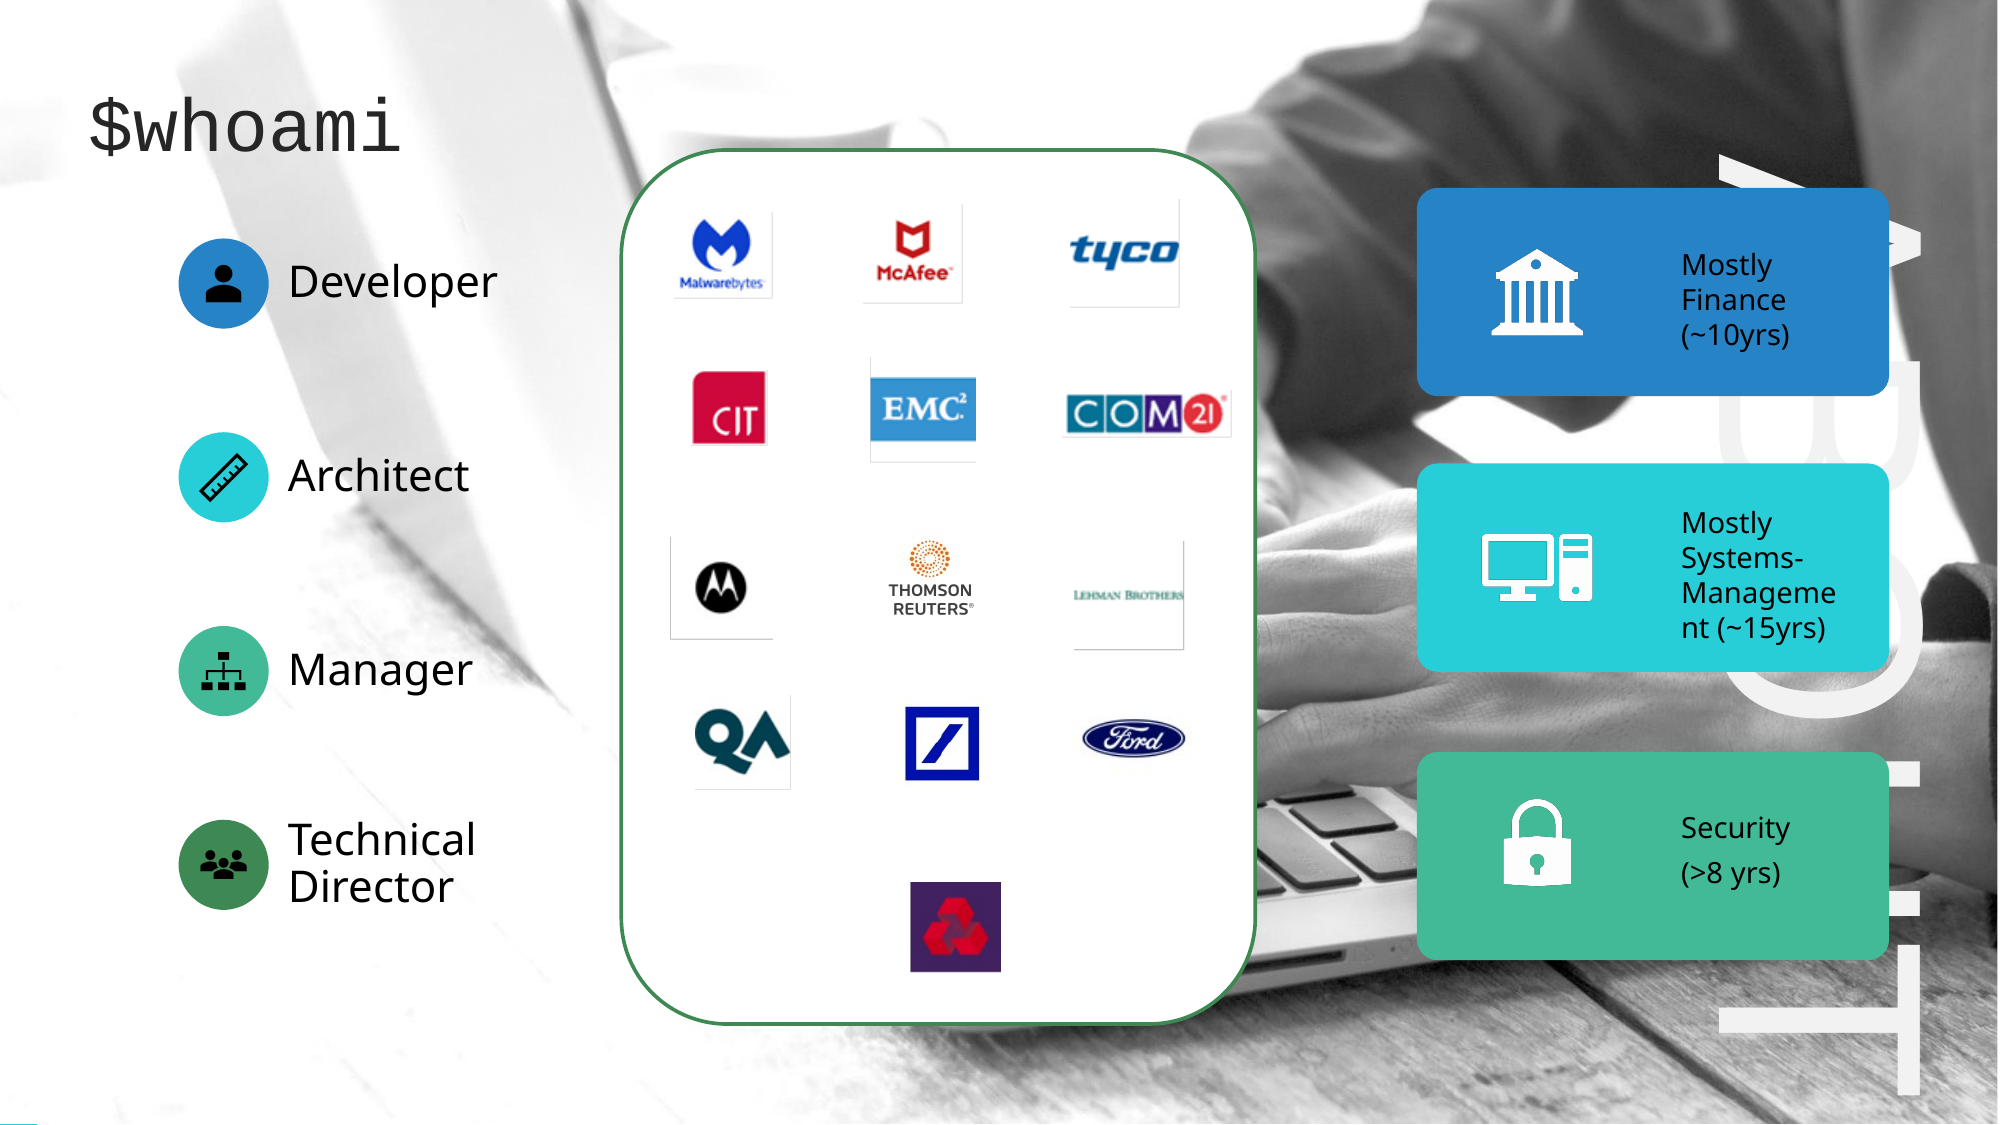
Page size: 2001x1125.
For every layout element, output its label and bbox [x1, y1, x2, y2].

text_box [27, 237, 614, 911]
text_box [1416, 187, 1890, 961]
picture [0, 0, 1998, 1125]
text_box [620, 149, 1256, 1025]
